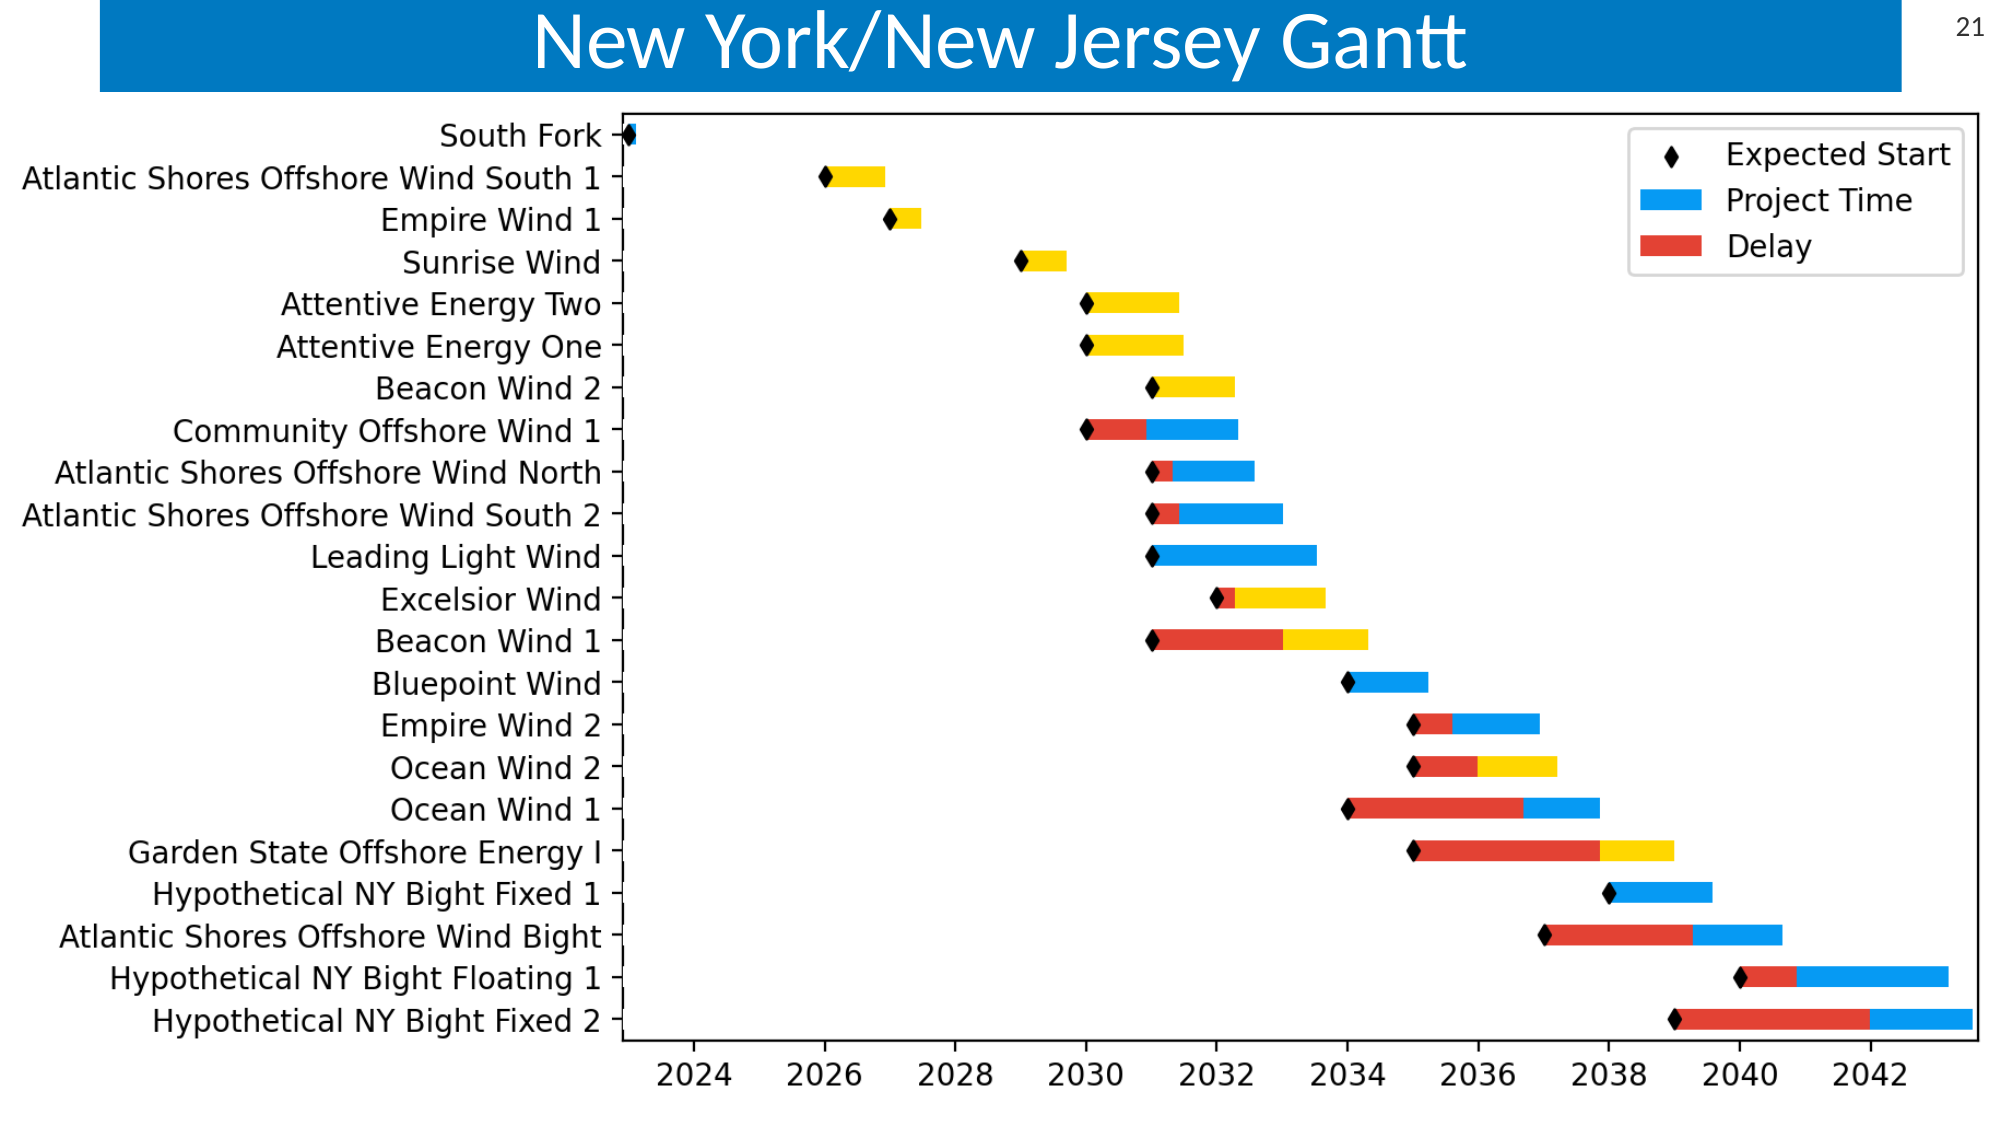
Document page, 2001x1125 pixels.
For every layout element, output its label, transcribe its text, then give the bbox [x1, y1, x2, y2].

picture [0, 92, 2000, 1114]
title New York/New Jersey Gantt [99, 0, 1902, 90]
